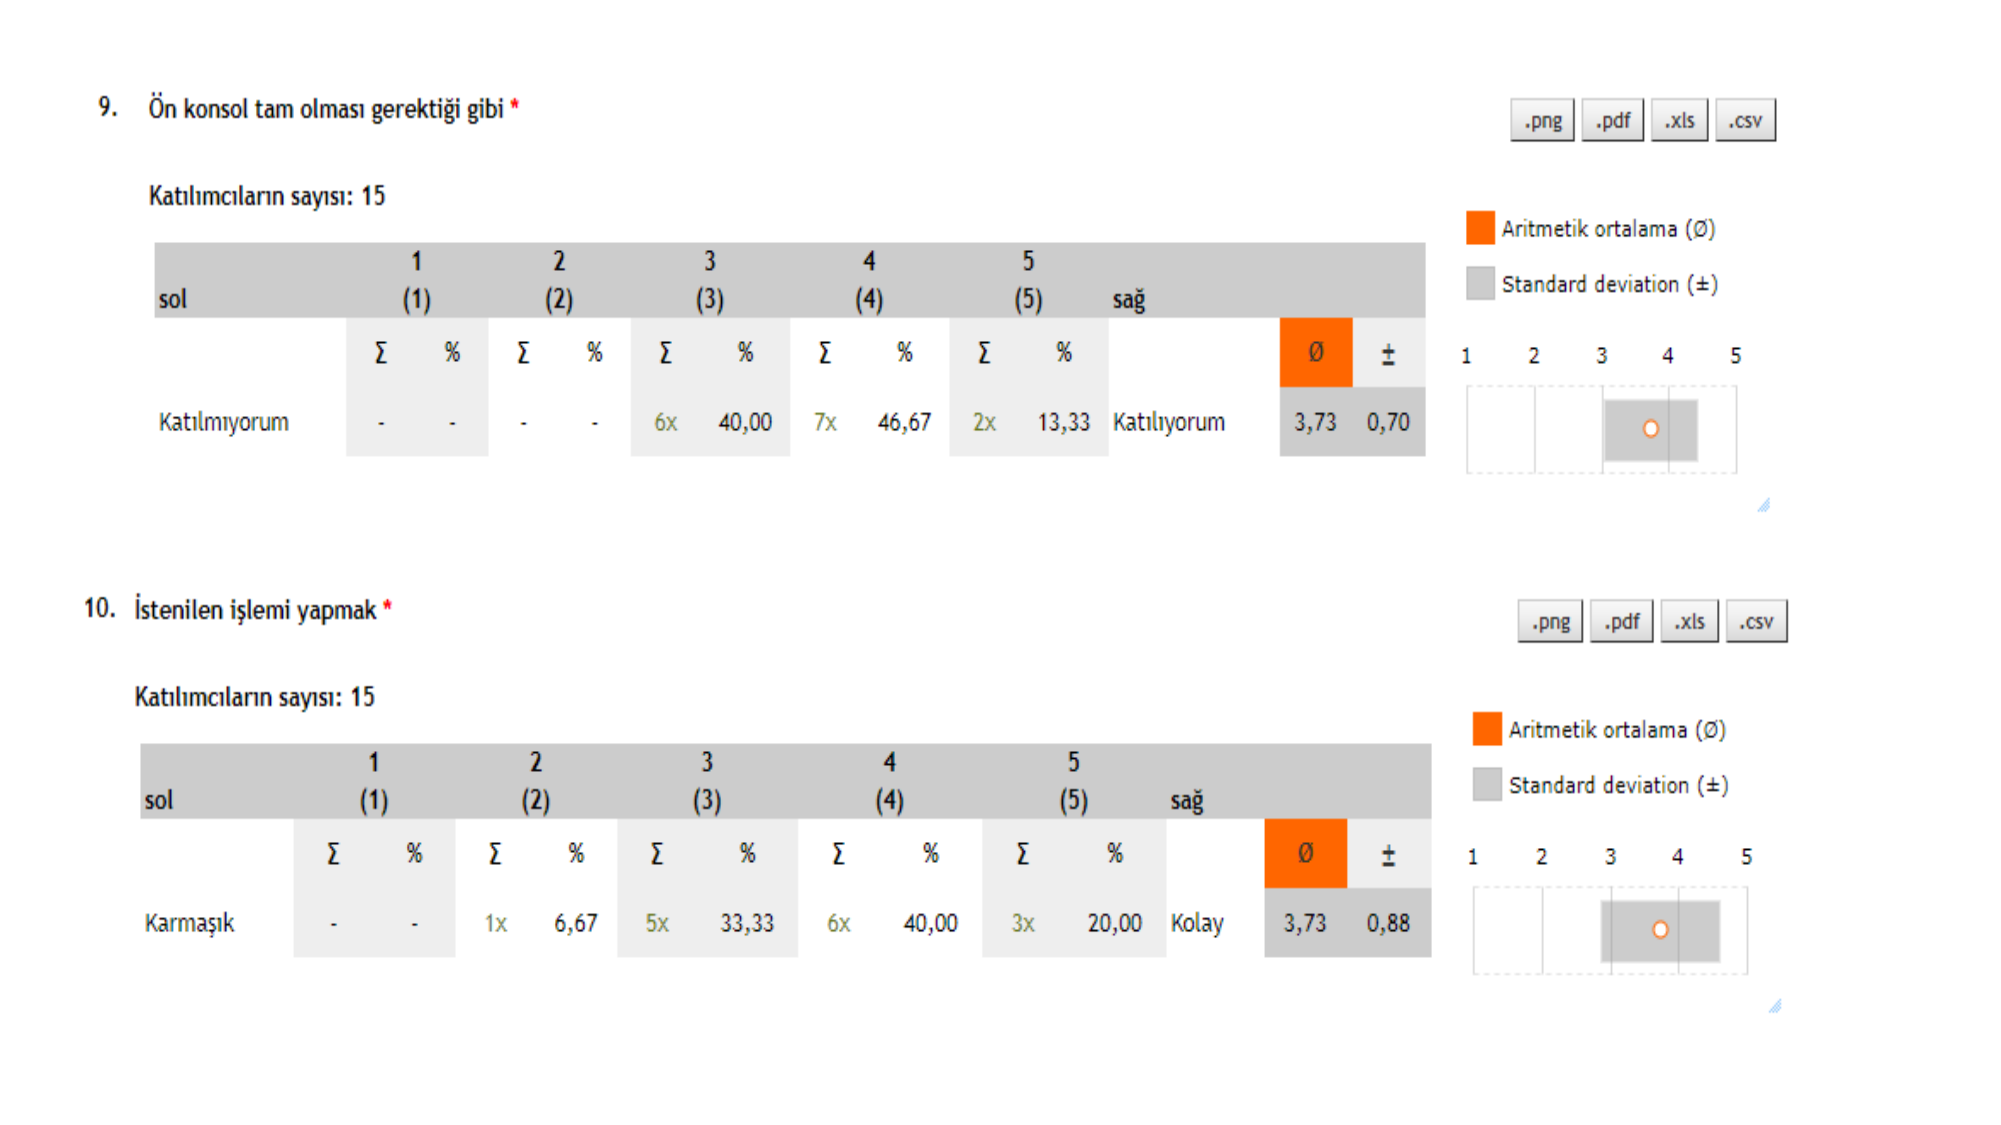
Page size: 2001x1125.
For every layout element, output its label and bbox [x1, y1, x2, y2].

picture [72, 59, 1809, 534]
picture [72, 570, 1809, 1033]
